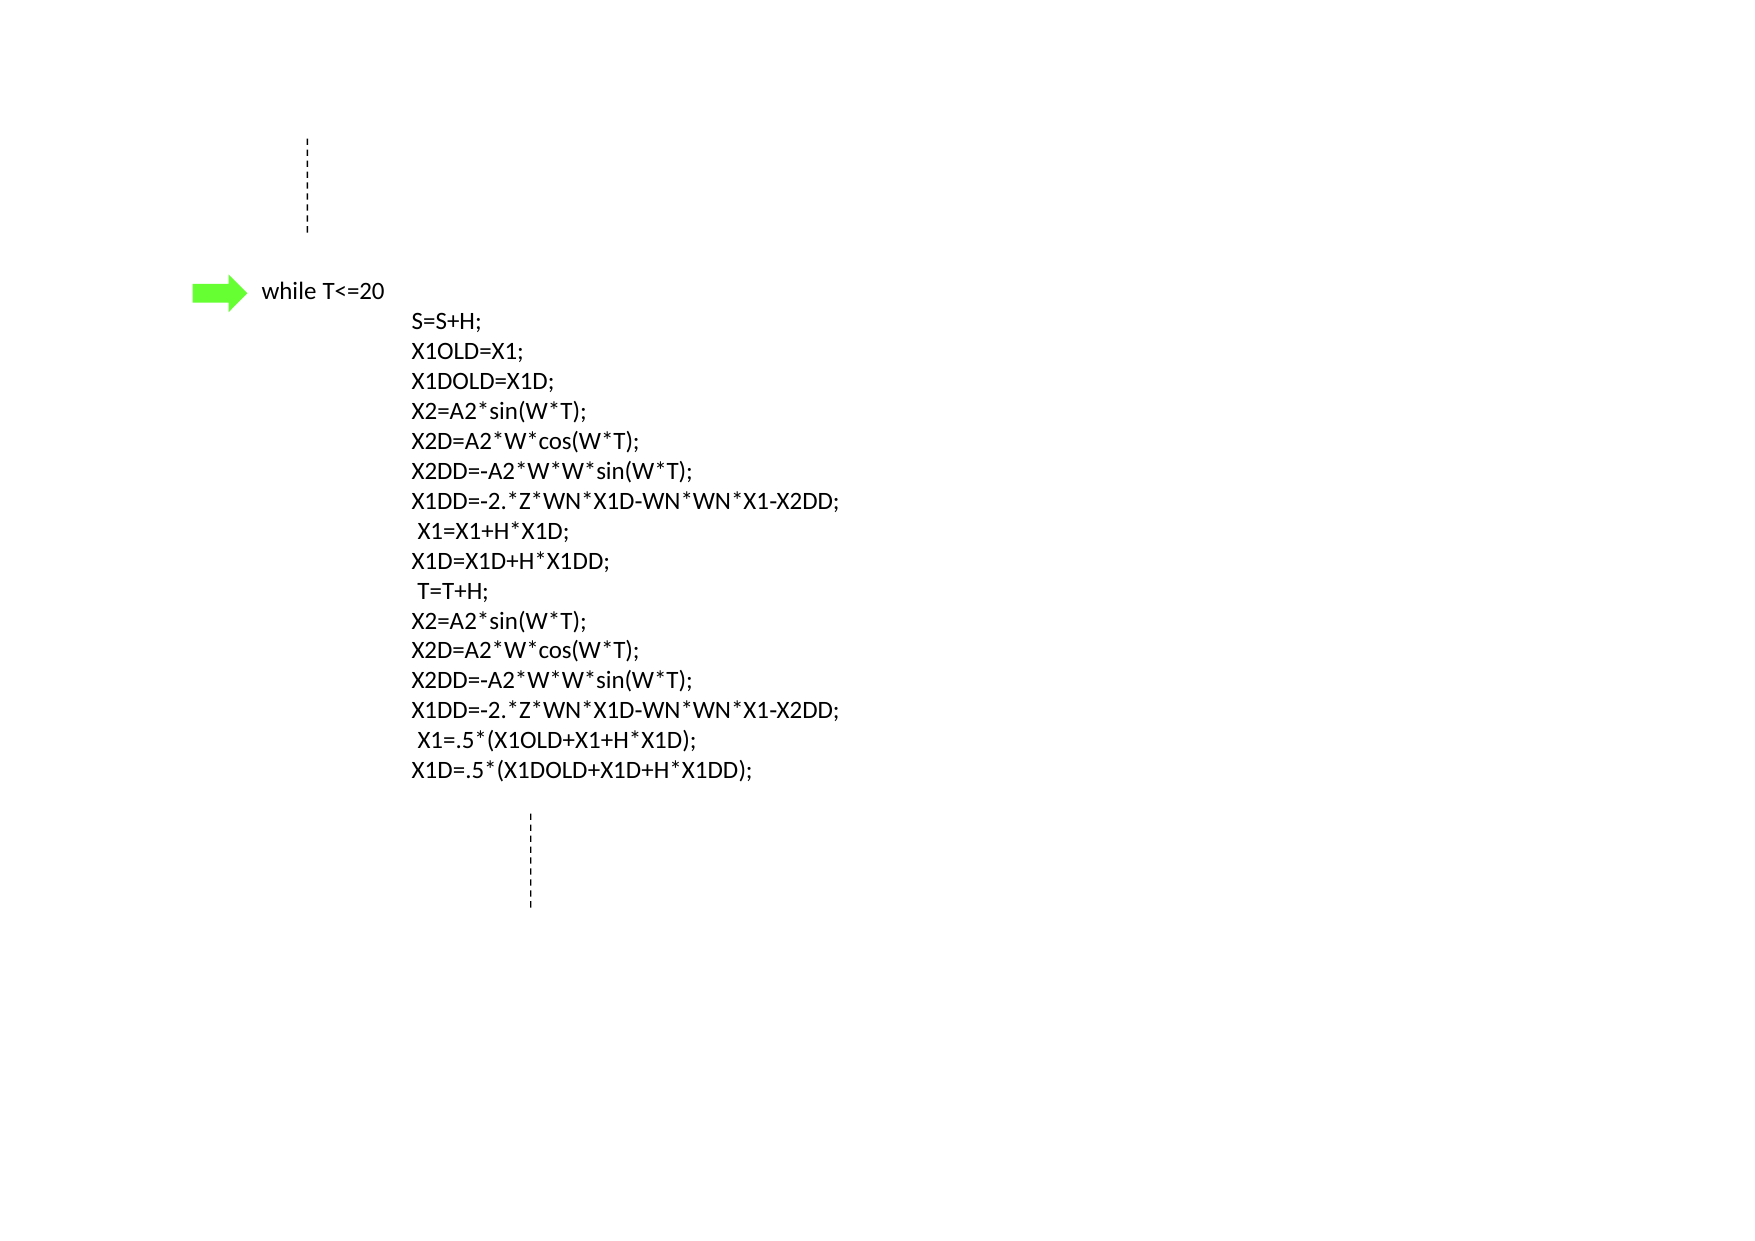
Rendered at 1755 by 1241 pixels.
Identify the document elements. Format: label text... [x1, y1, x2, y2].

text_box while T<=20 S=S+H; X1OLD=X1; X1DOLD=X1D; X2=A2*sin(W*T); X2D=A2*W*cos(W*T); X2DD=‐A2*W*W*sin(W*T); X1DD=‐2.*Z*WN*X1D‐WN*WN*X1‐X2DD; X1=X1+H*X1D; X1D=X1D+H*X1DD; T=T+H; X2=A2*sin(W*T); X2D=A2*W*cos(W*T); X2DD=‐A2*W*W*sin(W*T); X1DD=‐2.*Z*WN*X1D‐WN*WN*X1‐X2DD; X1=.5*(X1OLD+X1+H*X1D); X1D=.5*(X1DOLD+X1D+H*X1DD); [259, 272, 844, 784]
text_box [192, 274, 248, 313]
